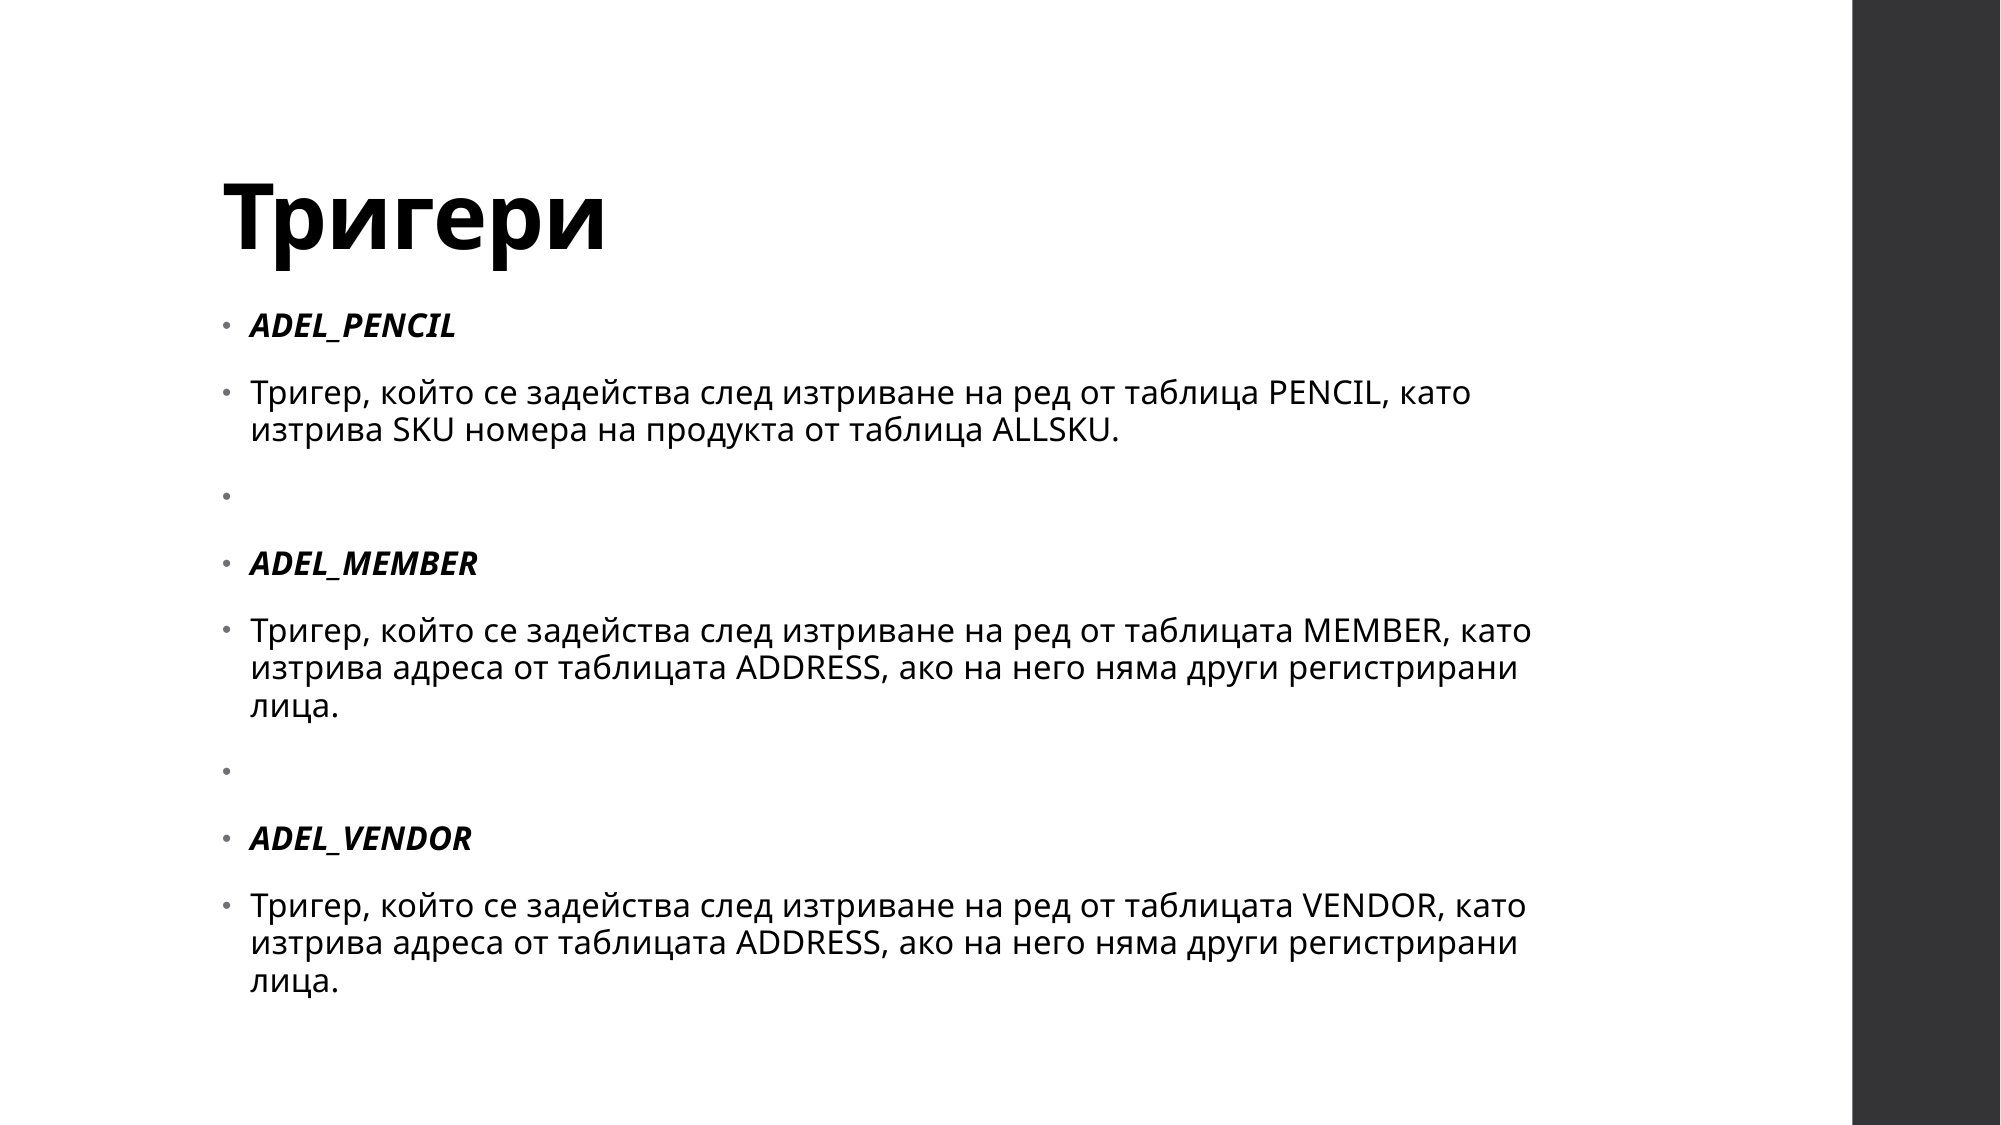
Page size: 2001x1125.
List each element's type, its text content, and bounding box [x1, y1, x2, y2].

title Тригери [206, 60, 1797, 278]
list ADEL_PENCIL Тригер, който се задейства след изтриване на ред от таблица PENCIL, като изтрива SKU номера на продукта от таблица ALLSKU. ADEL_MEMBER Тригер, който се задейства след изтриване на ред от таблицата MEMBER, като изтрива адреса от таблицата ADDRESS, ако на него няма други регистрирани лица. ADEL_VENDOR Тригер, който се задейства след изтриване на ред от таблицата VENDOR, като изтрива адреса от таблицата ADDRESS, ако на него няма други регистрирани лица. [206, 299, 1617, 1014]
